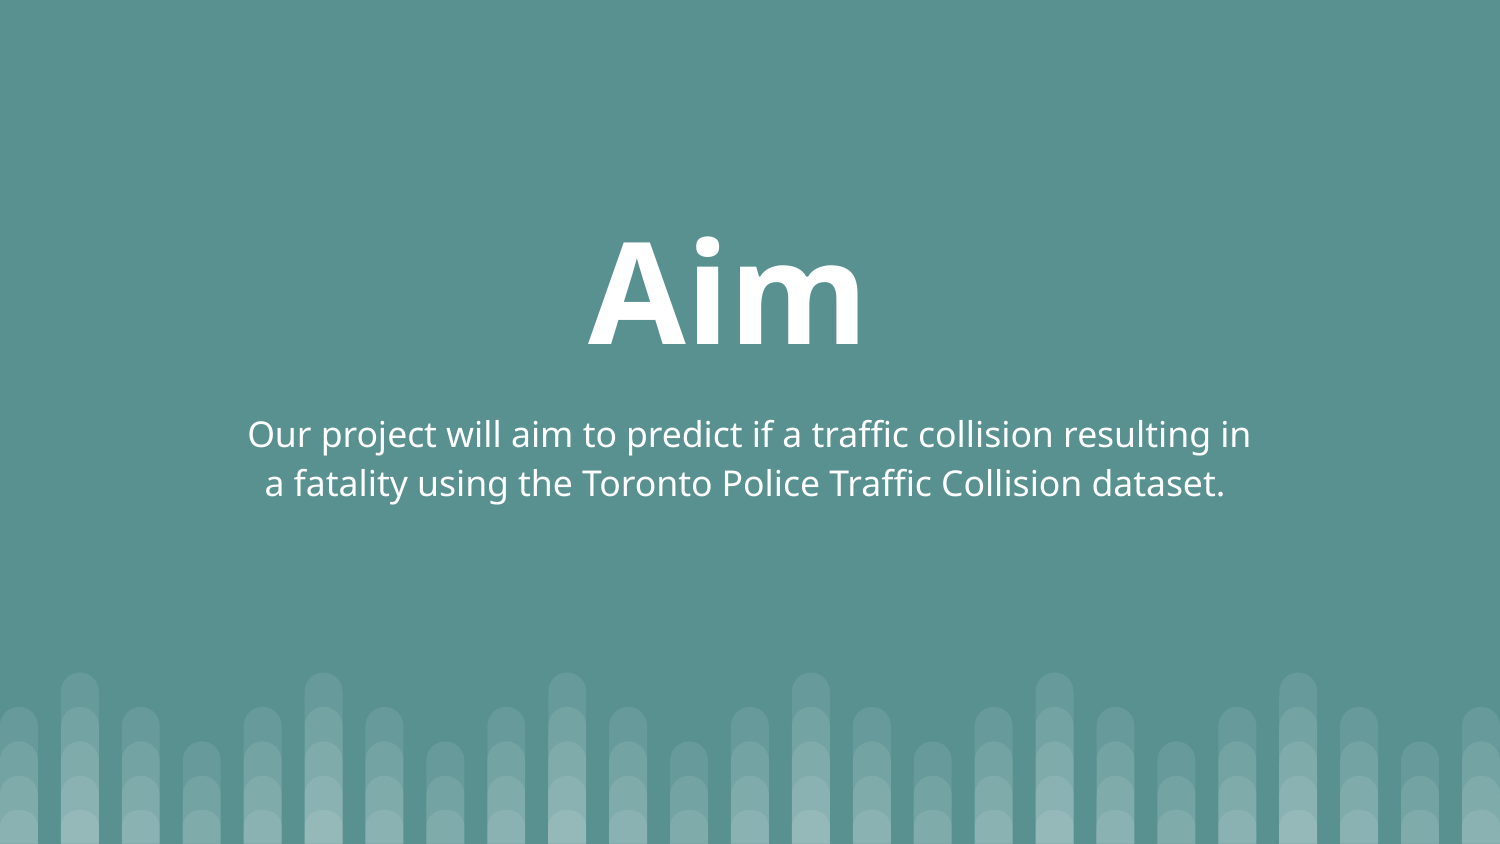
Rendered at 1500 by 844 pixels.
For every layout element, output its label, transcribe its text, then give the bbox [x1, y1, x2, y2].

title Aim [227, 126, 1273, 390]
list Our project will aim to predict if a traffic collision resulting in a fatality using the Toronto Police Traffic Collision dataset. [227, 390, 1273, 573]
